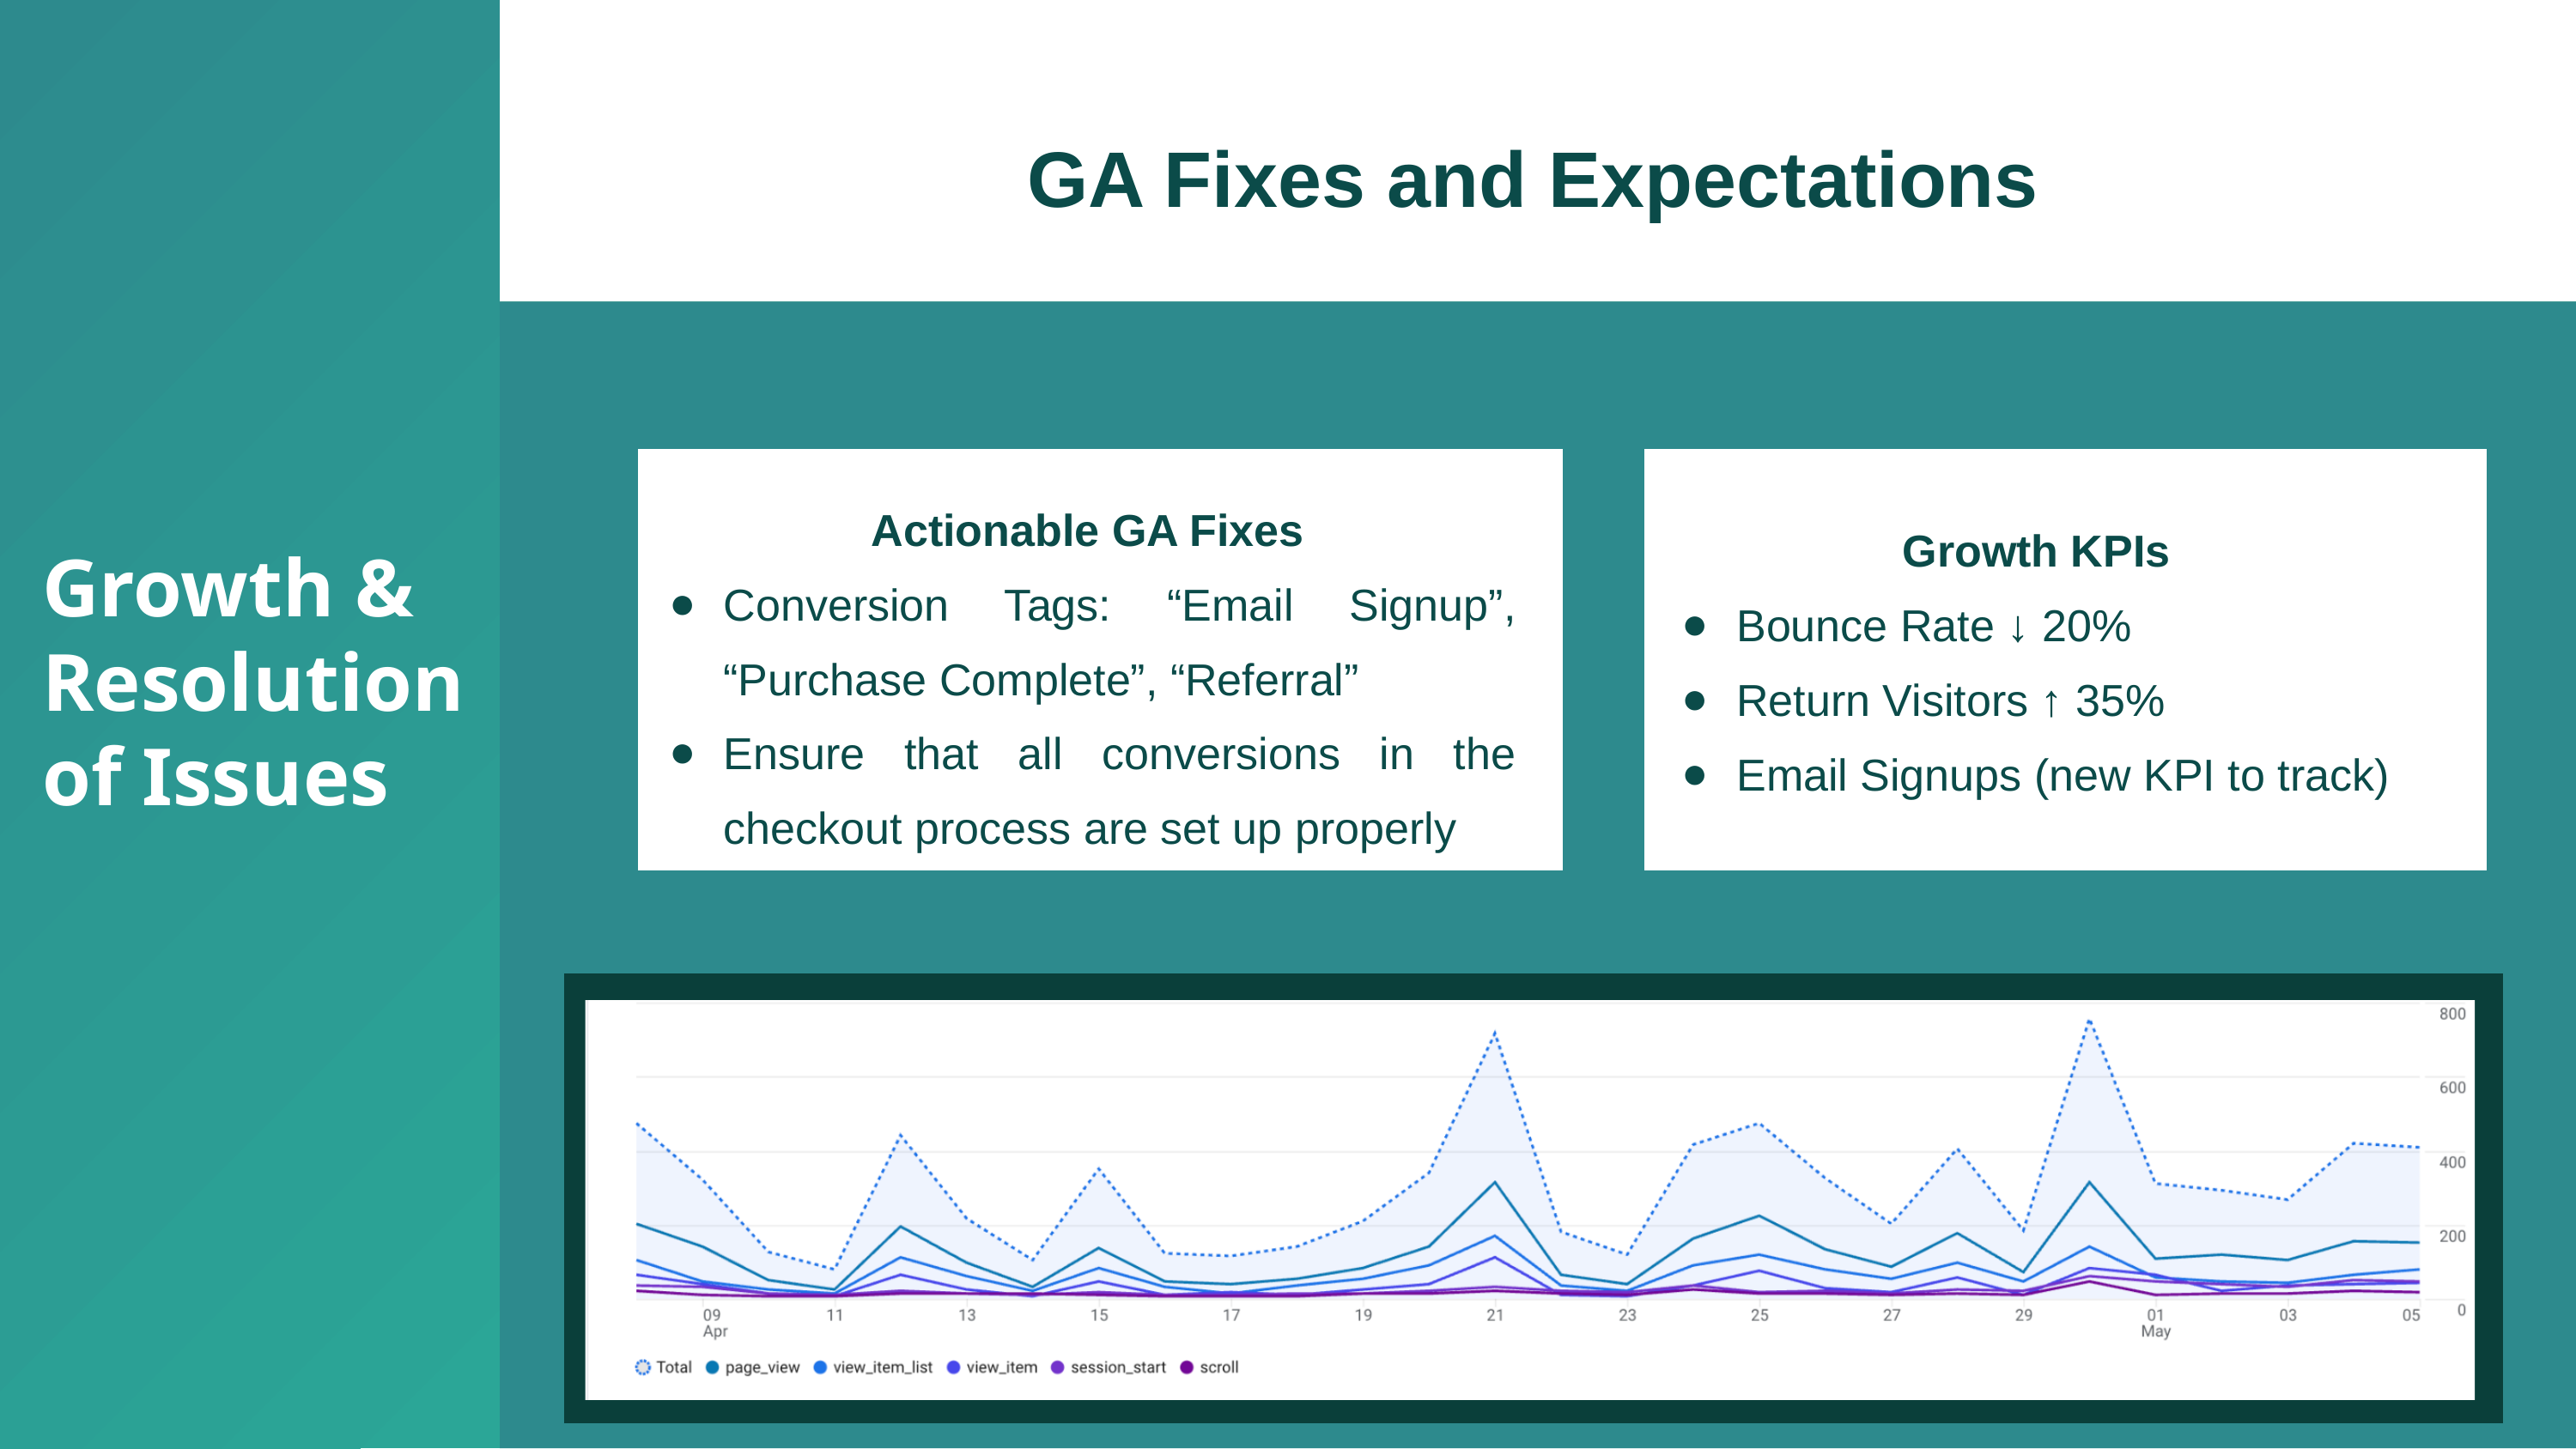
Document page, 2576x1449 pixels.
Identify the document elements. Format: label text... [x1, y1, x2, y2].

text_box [0, 0, 501, 1449]
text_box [507, 301, 2576, 1449]
picture [585, 1000, 2476, 1401]
text_box GA Fixes and Expectations [874, 91, 2192, 223]
